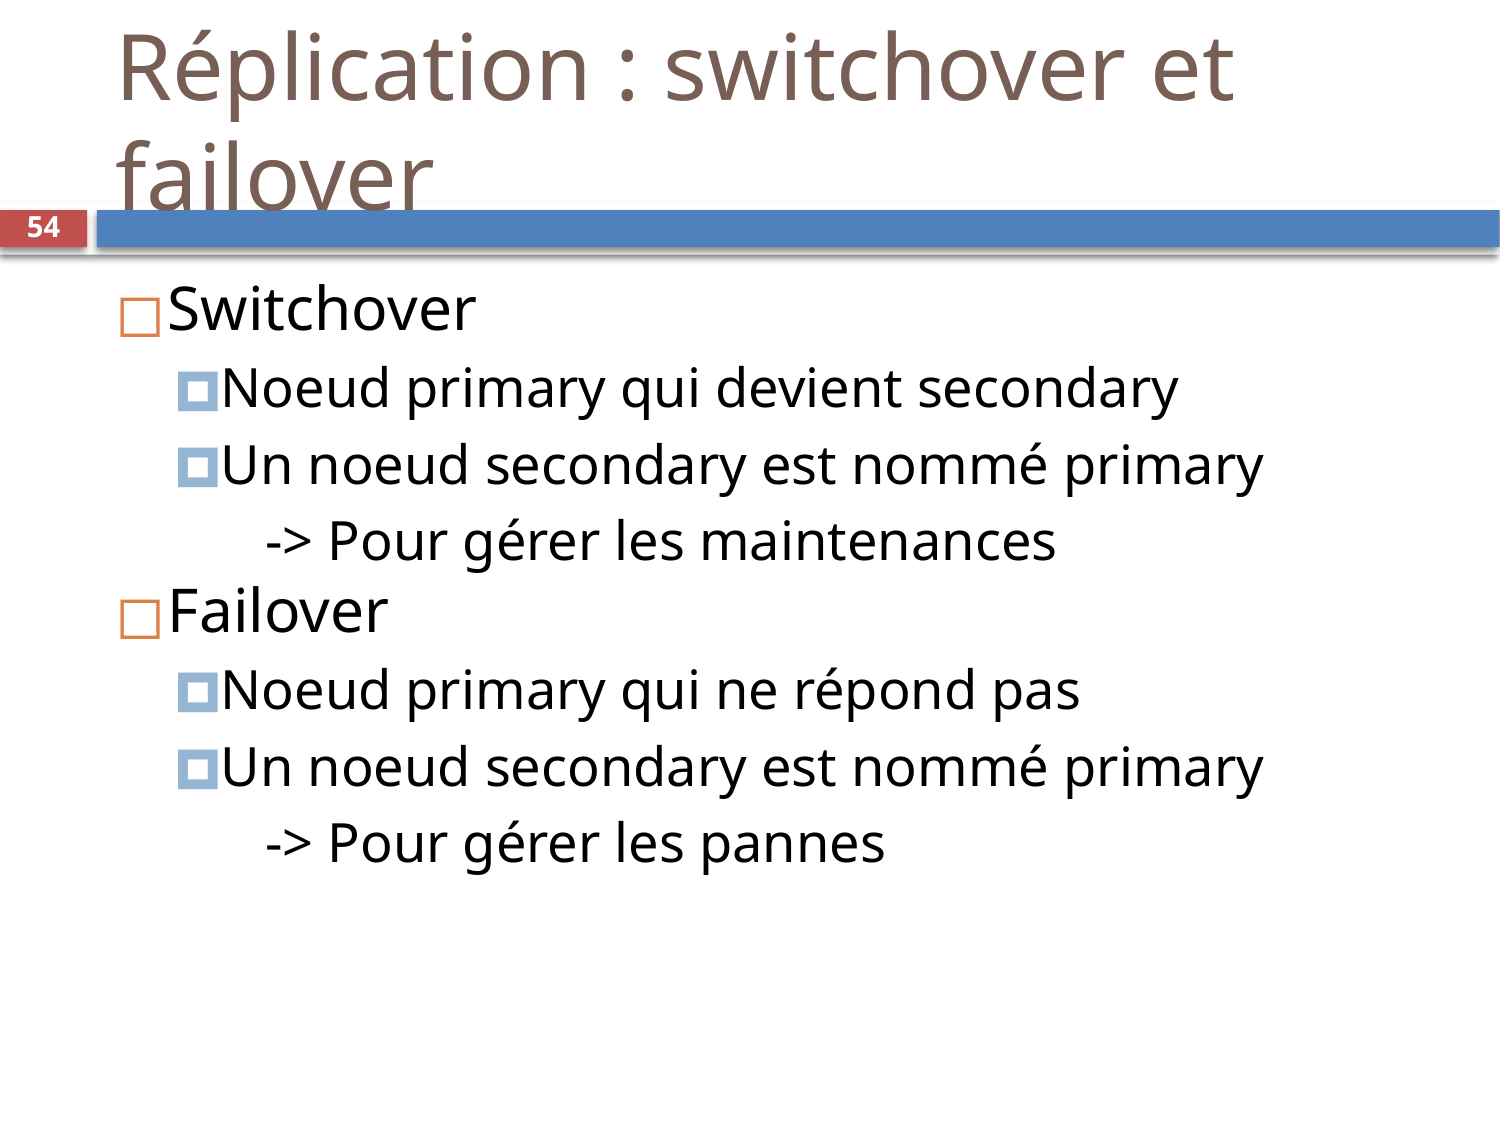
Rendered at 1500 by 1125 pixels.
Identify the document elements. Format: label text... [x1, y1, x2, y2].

text_box Switchover Noeud primary qui devient secondary Un noeud secondary est nommé primary -> Pour gérer les maintenances Failover Noeud primary qui ne répond pas Un noeud secondary est nommé primary -> Pour gérer les pannes [100, 262, 1438, 962]
text_box ‹#› [0, 208, 88, 249]
text_box Réplication : switchover et failover [100, 37, 1438, 200]
